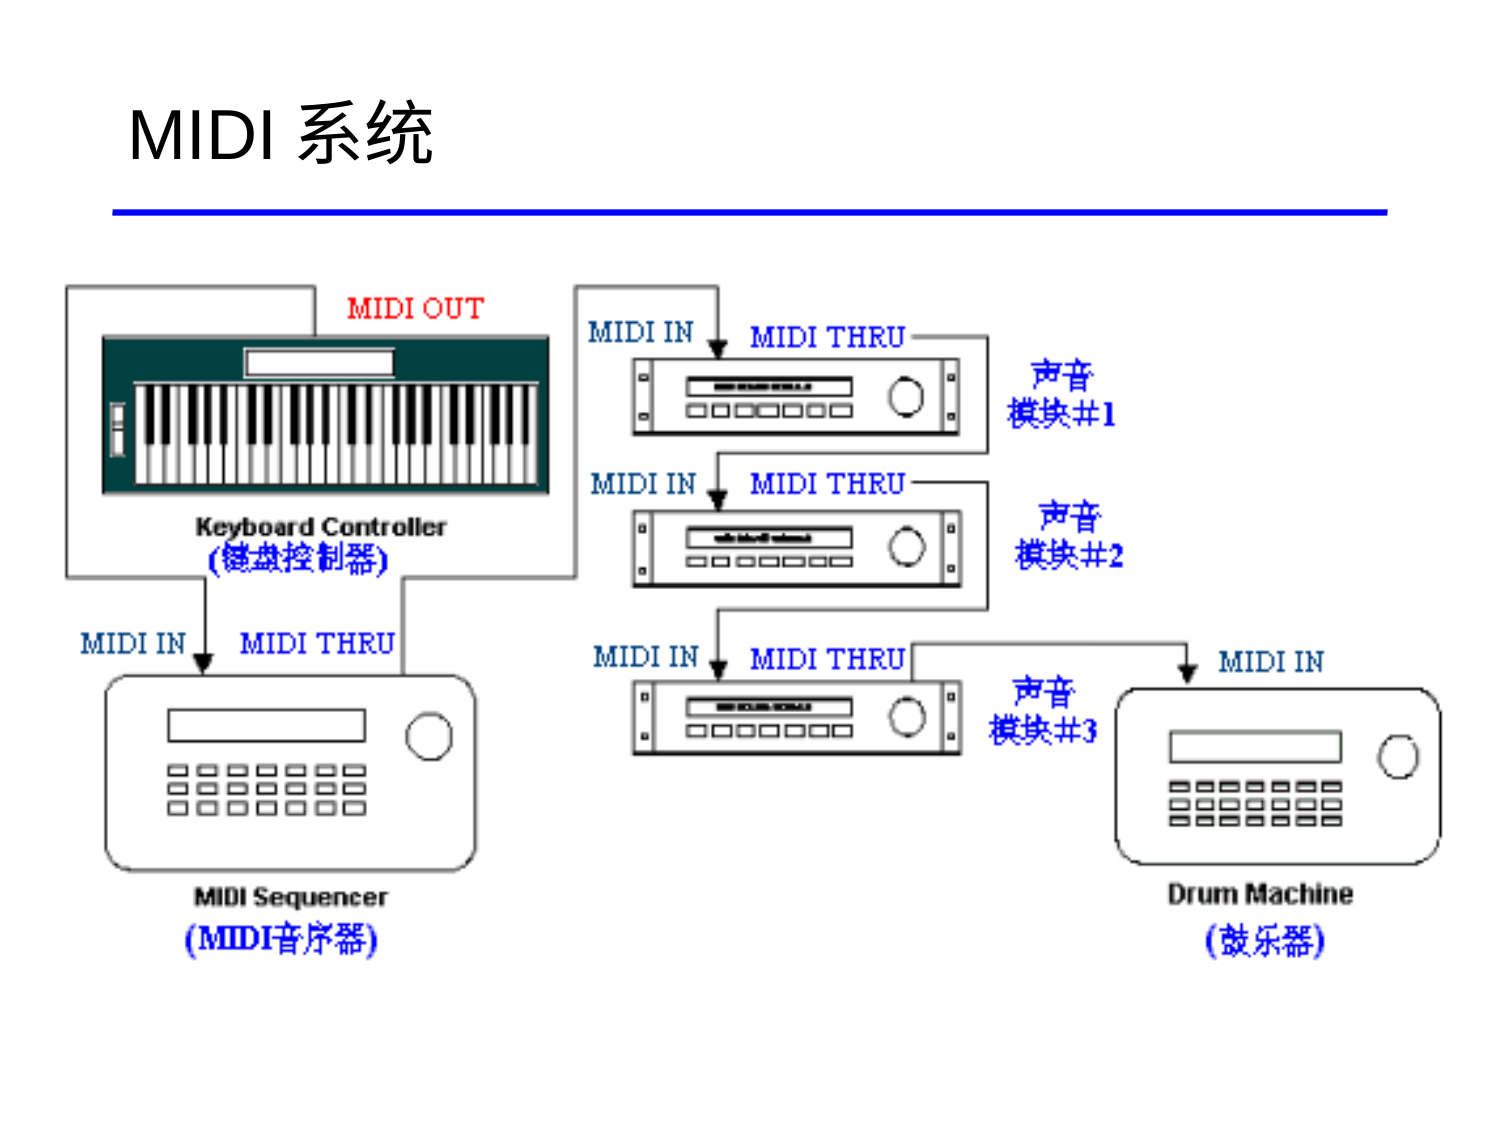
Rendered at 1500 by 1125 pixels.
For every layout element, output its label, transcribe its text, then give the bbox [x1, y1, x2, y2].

title MIDI系统 [112, 62, 1388, 201]
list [52, 266, 1454, 980]
